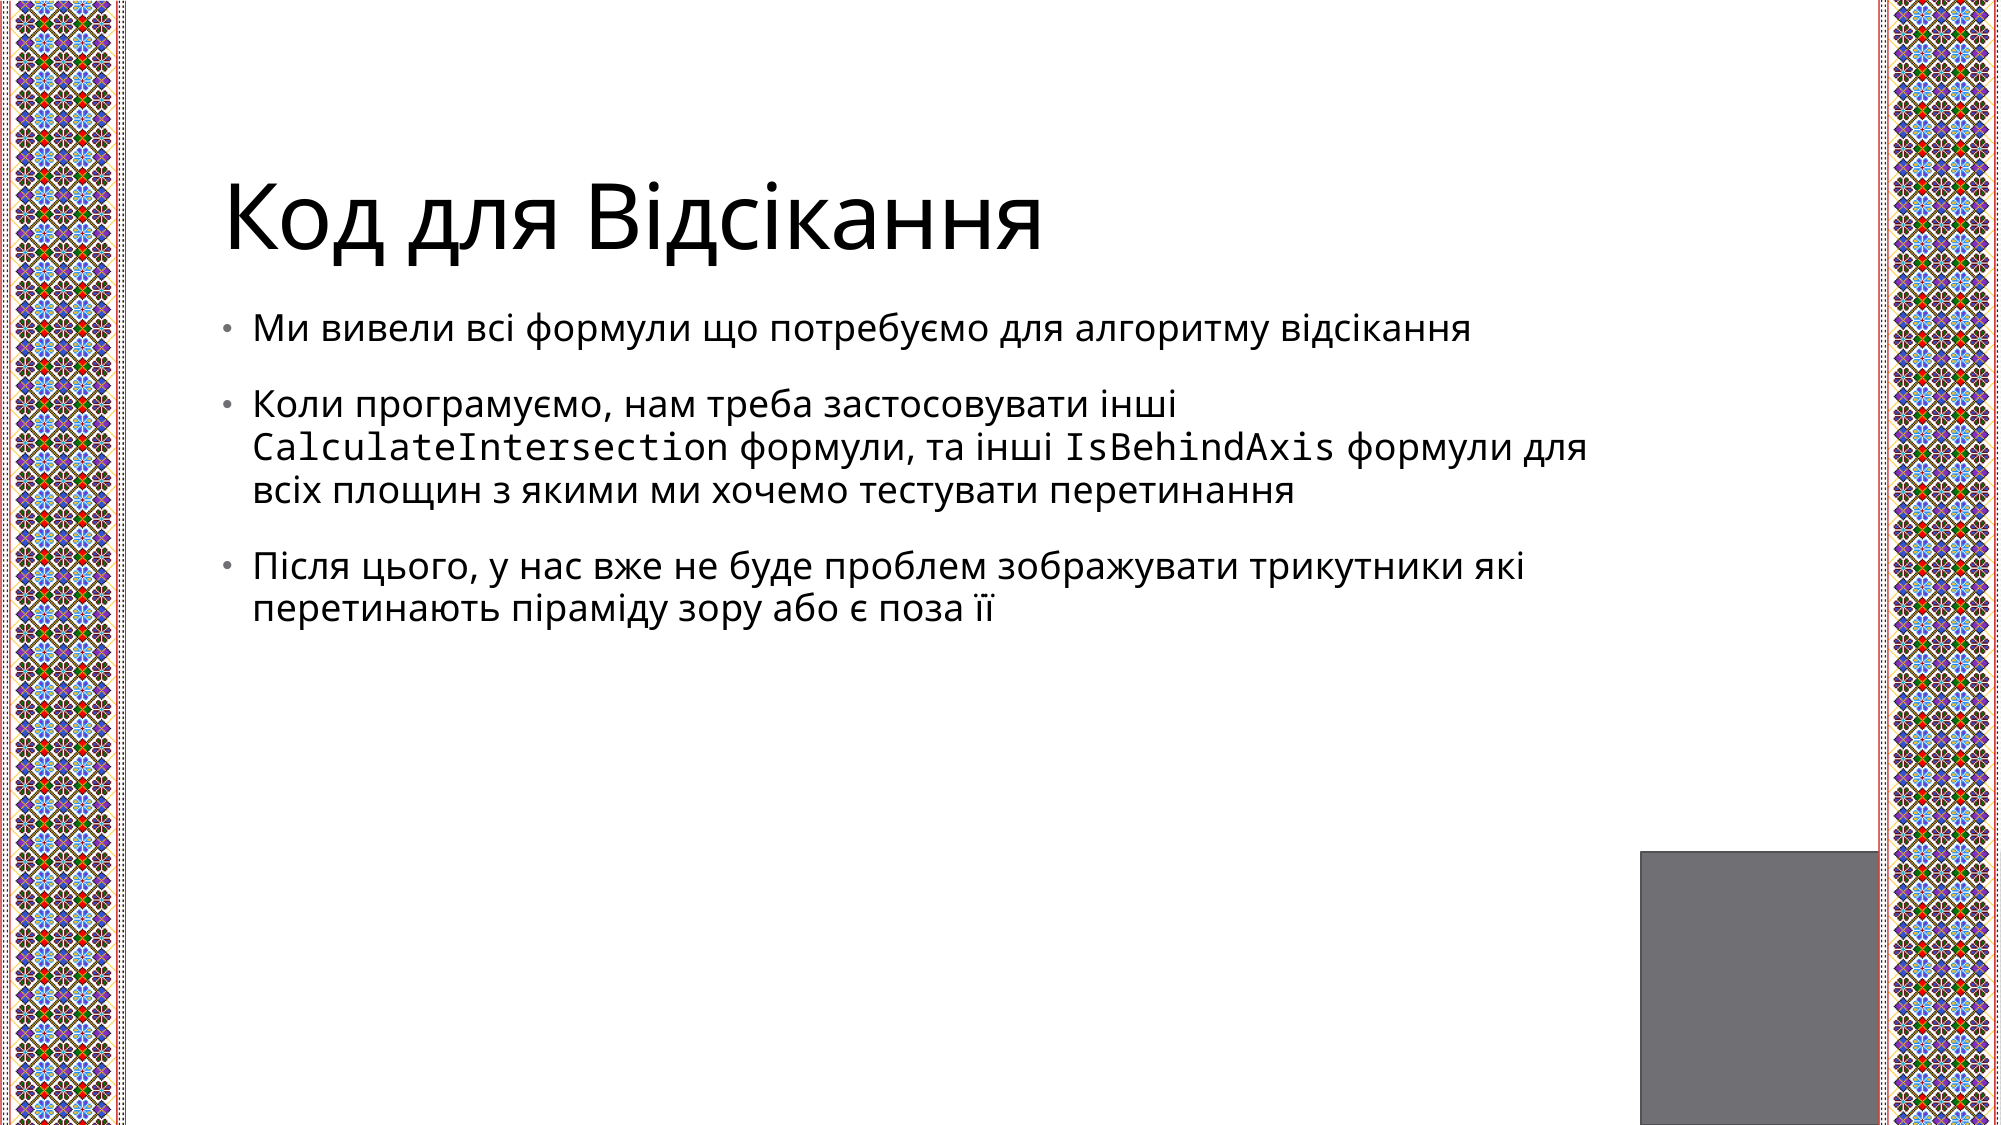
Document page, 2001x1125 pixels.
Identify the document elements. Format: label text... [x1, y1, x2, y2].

list Ми вивели всі формули що потребуємо для алгоритму відсікання Коли програмуємо, нам треба застосовувати інші CalculateIntersection формули, та інші IsBehindAxis формули для всіх площин з якими ми хочемо тестувати перетинання Після цього, у нас вже не буде проблем зображувати трикутники які перетинають піраміду зору або є поза її [206, 299, 1617, 1014]
picture [1, 2, 126, 1124]
title Код для Відсікання [206, 60, 1797, 278]
picture [1879, 1, 2001, 1124]
